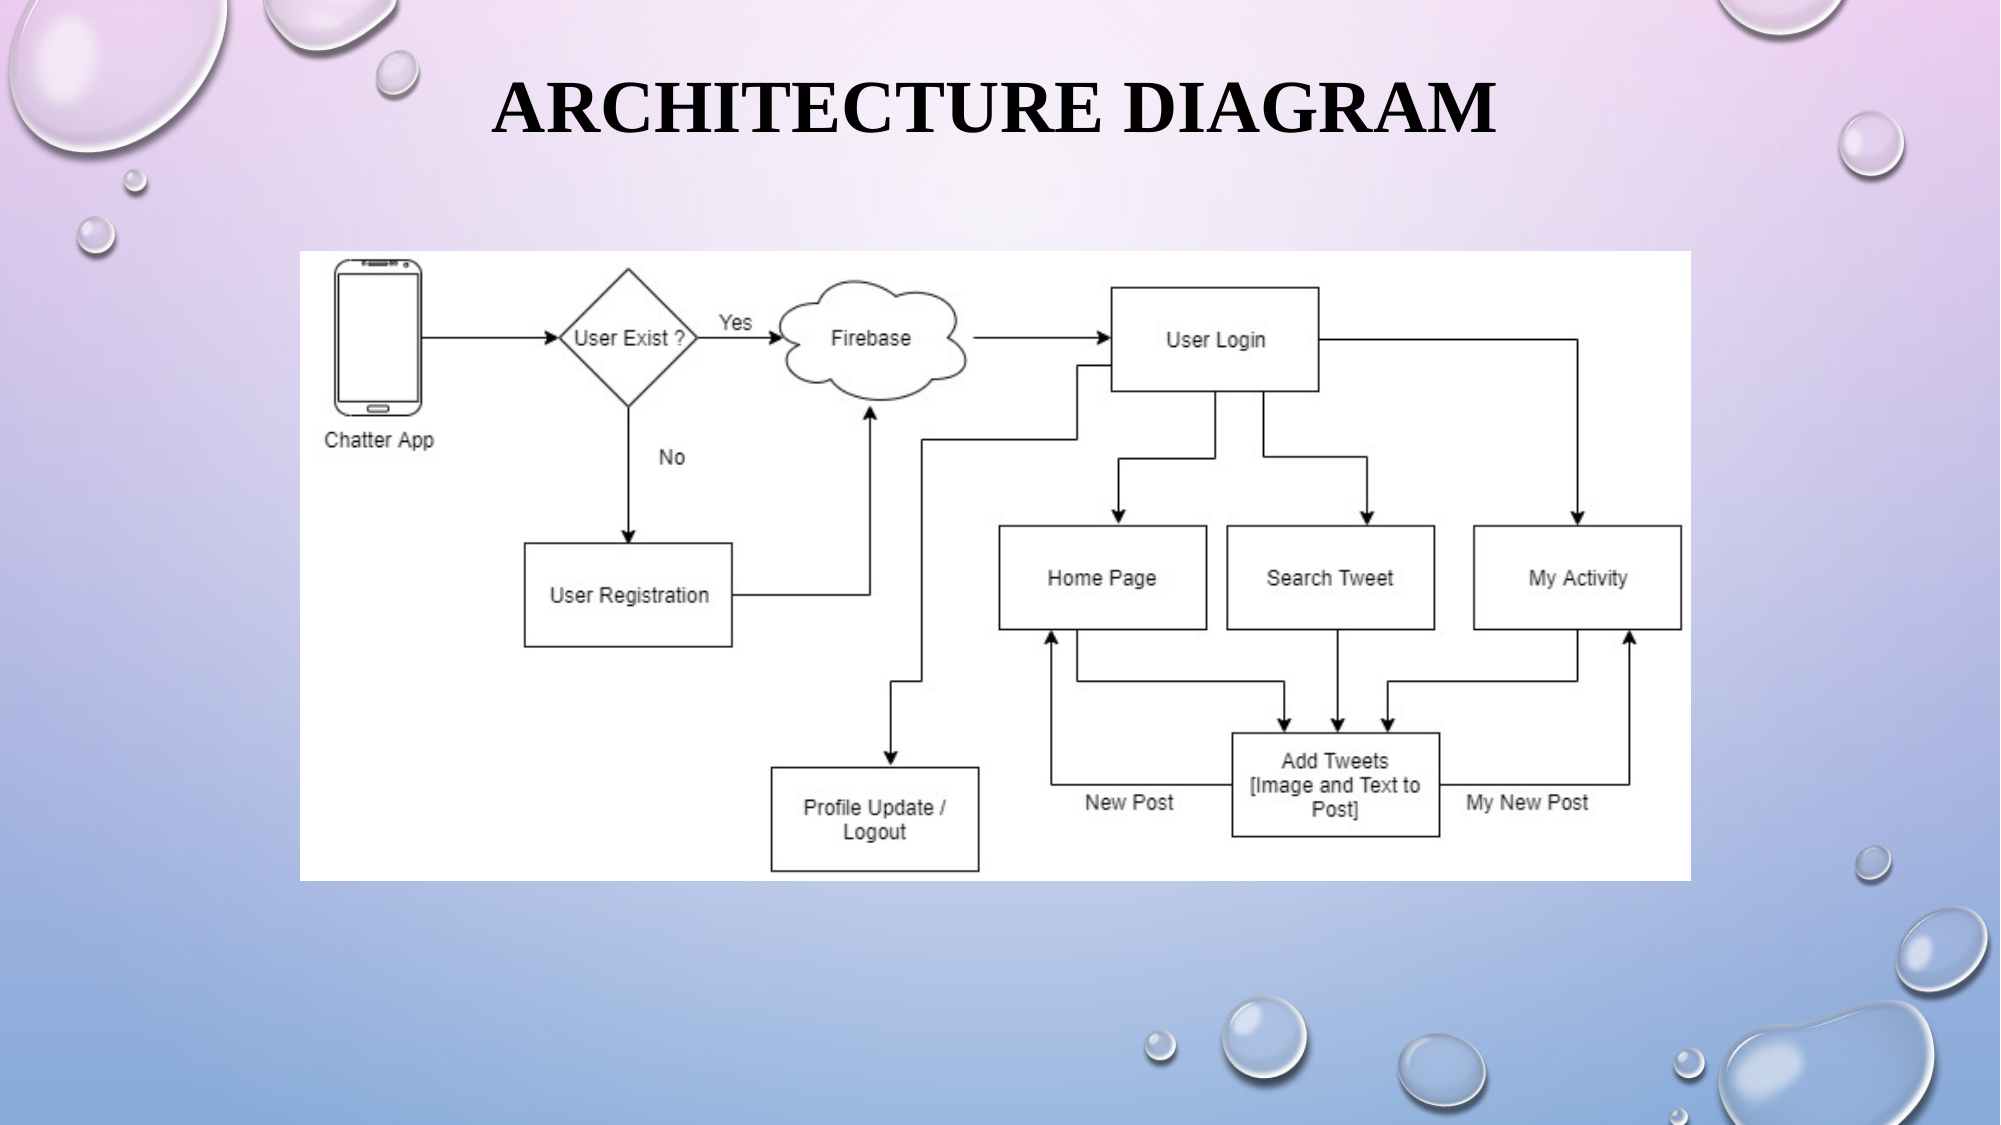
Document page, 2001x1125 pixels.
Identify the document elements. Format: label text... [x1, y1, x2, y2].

picture [0, 0, 2000, 1125]
title ARCHITECTURE DIAGRAM [145, 43, 1846, 173]
